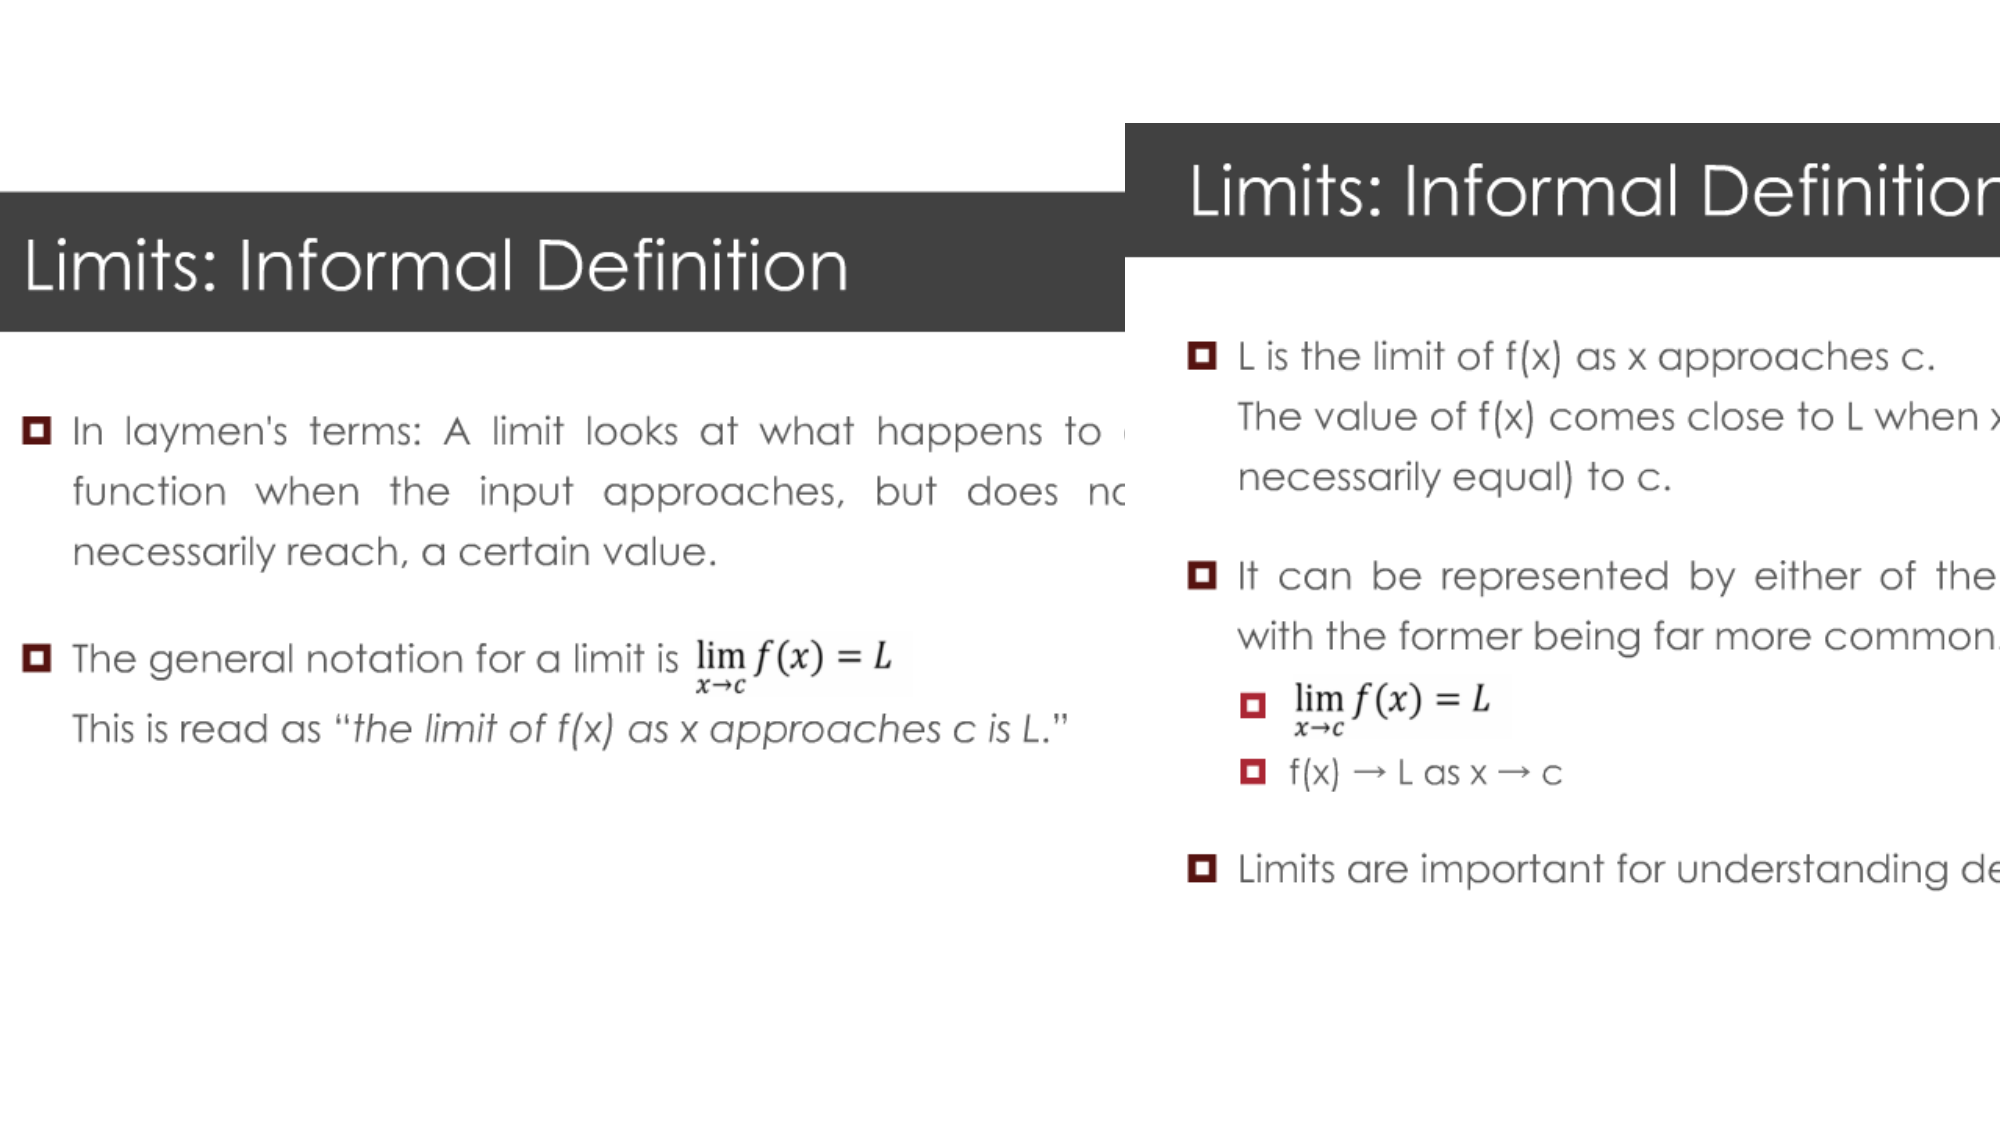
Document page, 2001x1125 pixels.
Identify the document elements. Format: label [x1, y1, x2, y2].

picture [0, 123, 2000, 942]
